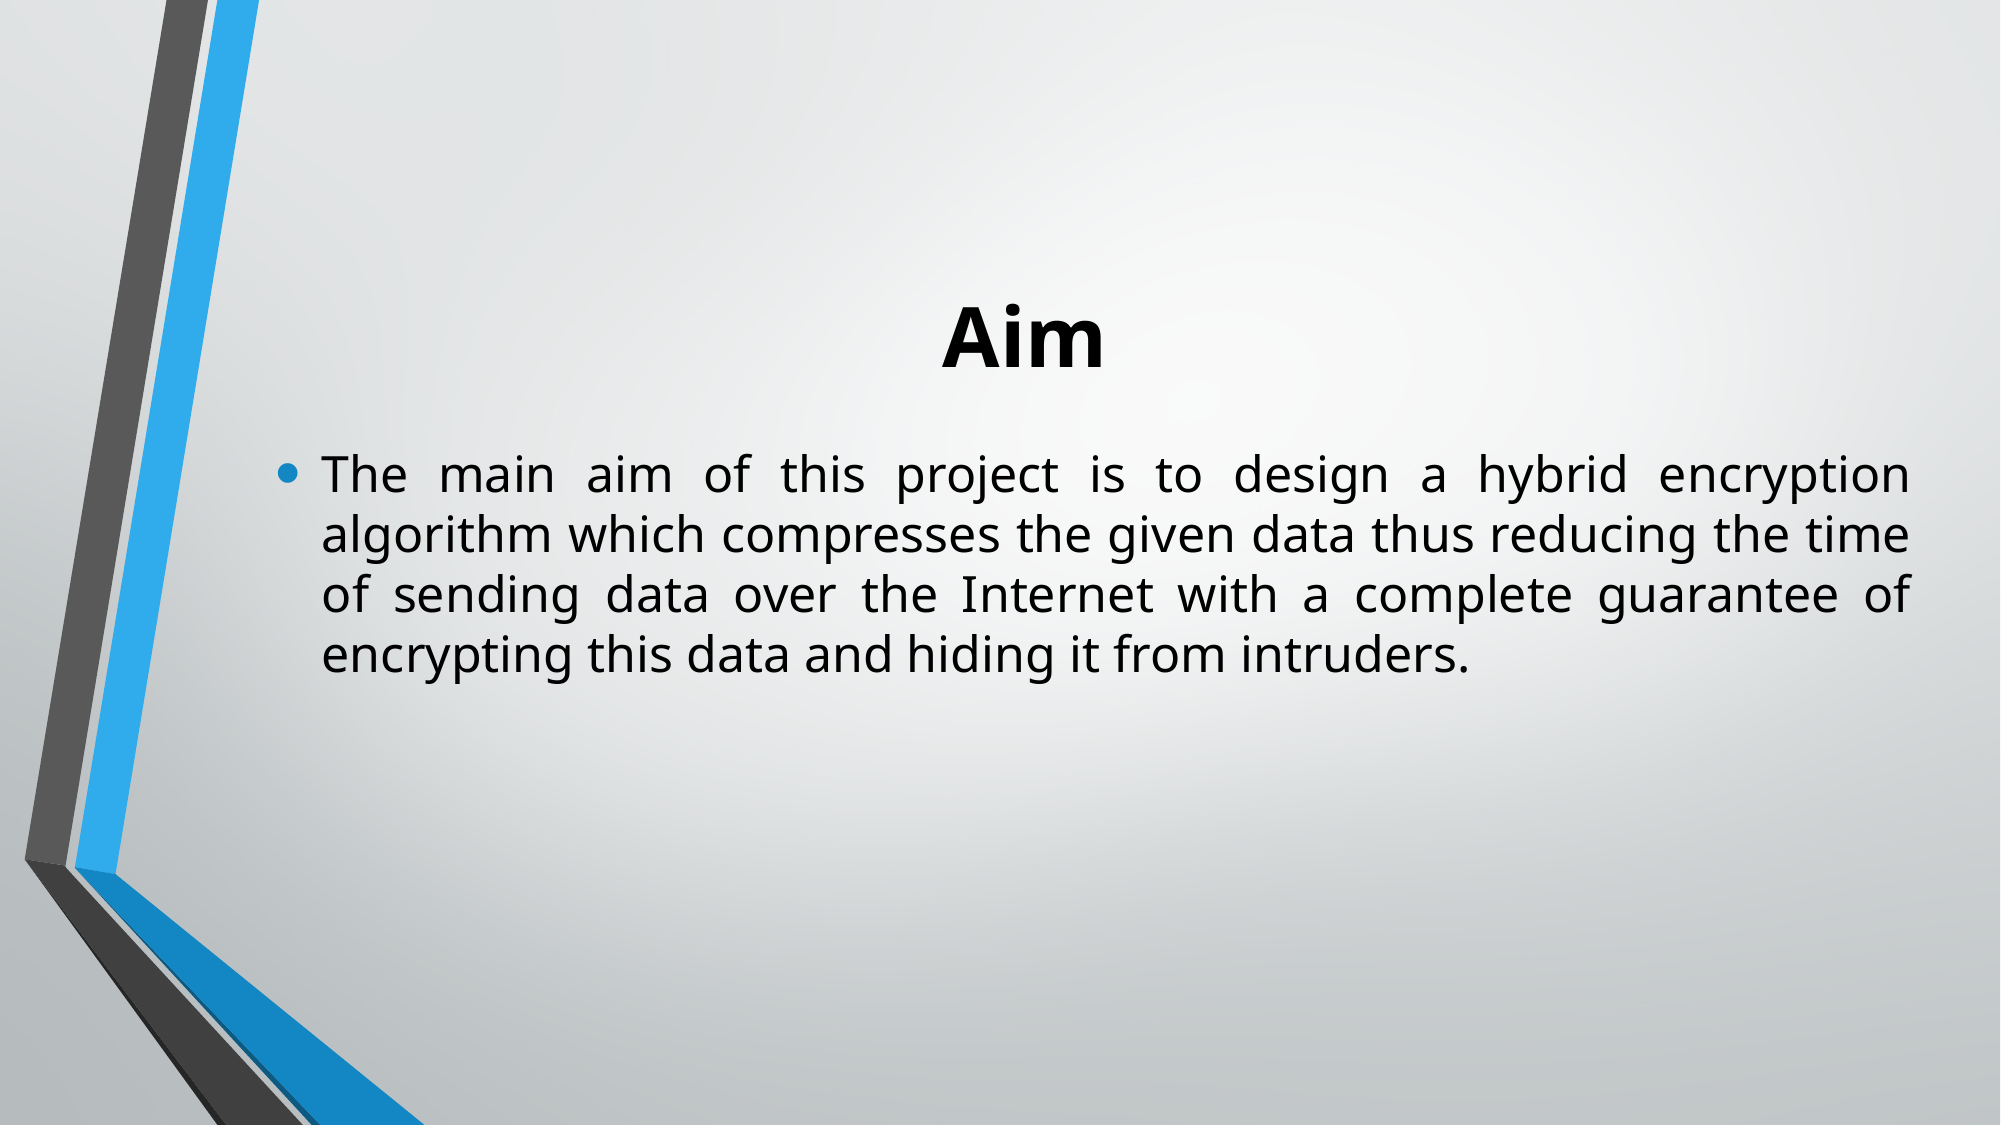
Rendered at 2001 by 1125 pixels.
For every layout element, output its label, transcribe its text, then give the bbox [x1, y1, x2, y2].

list The main aim of this project is to design a hybrid encryption algorithm which compresses the given data thus reducing the time of sending data over the Internet with a complete guarantee of encrypting this data and hiding it from intruders. [259, 162, 1928, 962]
title Aim [203, 189, 259, 478]
